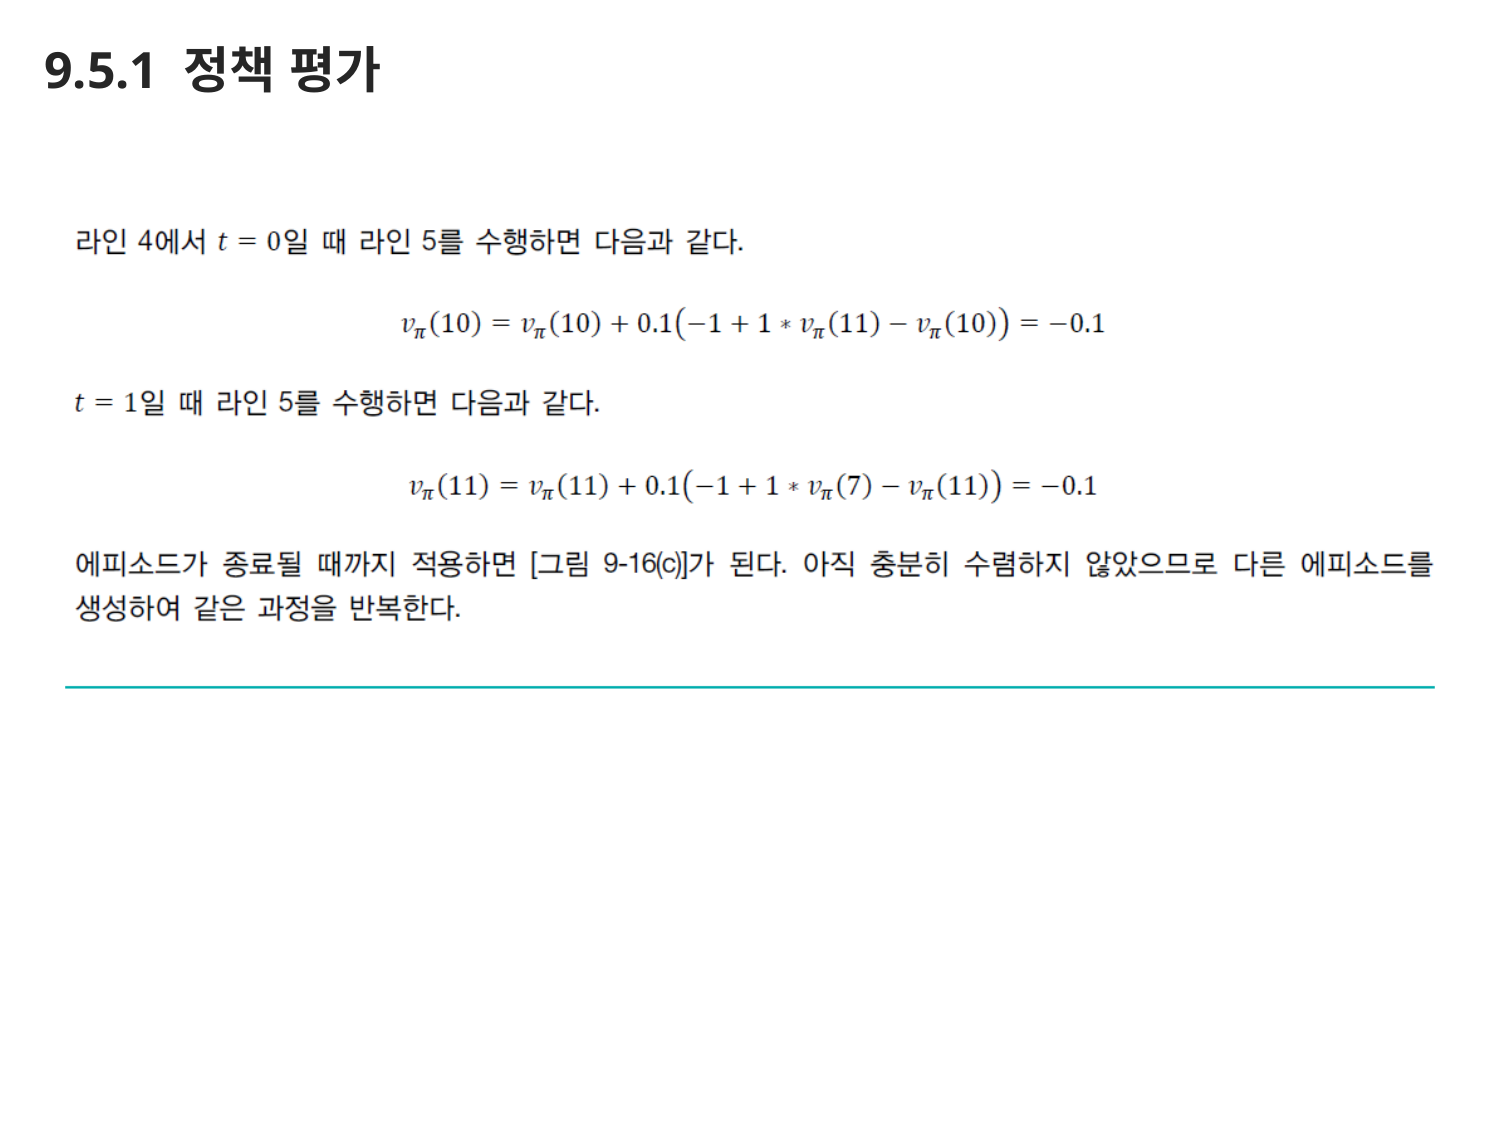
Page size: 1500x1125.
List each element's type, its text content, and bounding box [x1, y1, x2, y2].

title 9.5.1 정책 평가 [29, 23, 1448, 114]
picture [64, 219, 1440, 695]
